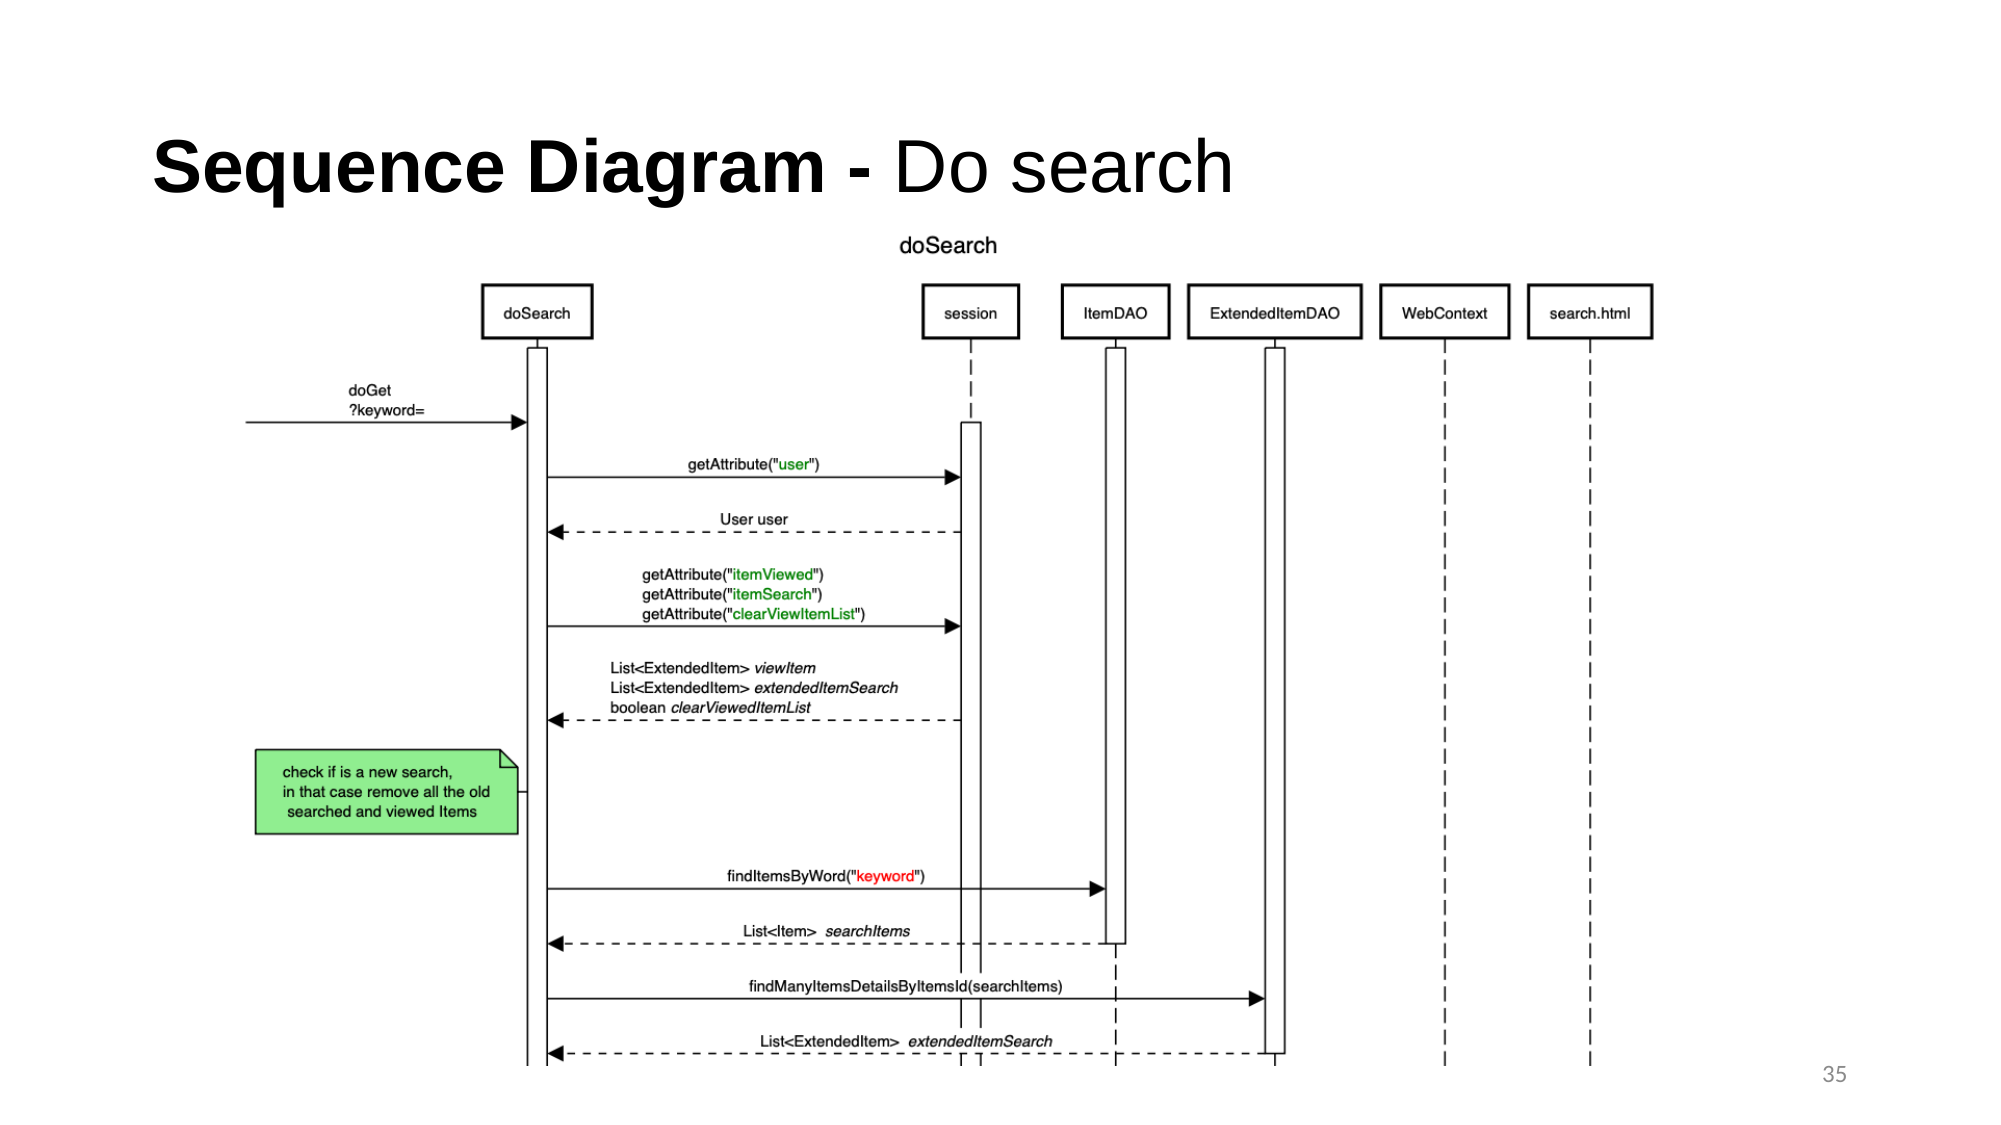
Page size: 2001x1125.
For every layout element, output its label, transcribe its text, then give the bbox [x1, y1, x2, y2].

picture [236, 223, 1661, 1066]
text_box 35 [1412, 1042, 1863, 1103]
text_box Sequence Diagram - Do search [137, 59, 1863, 278]
